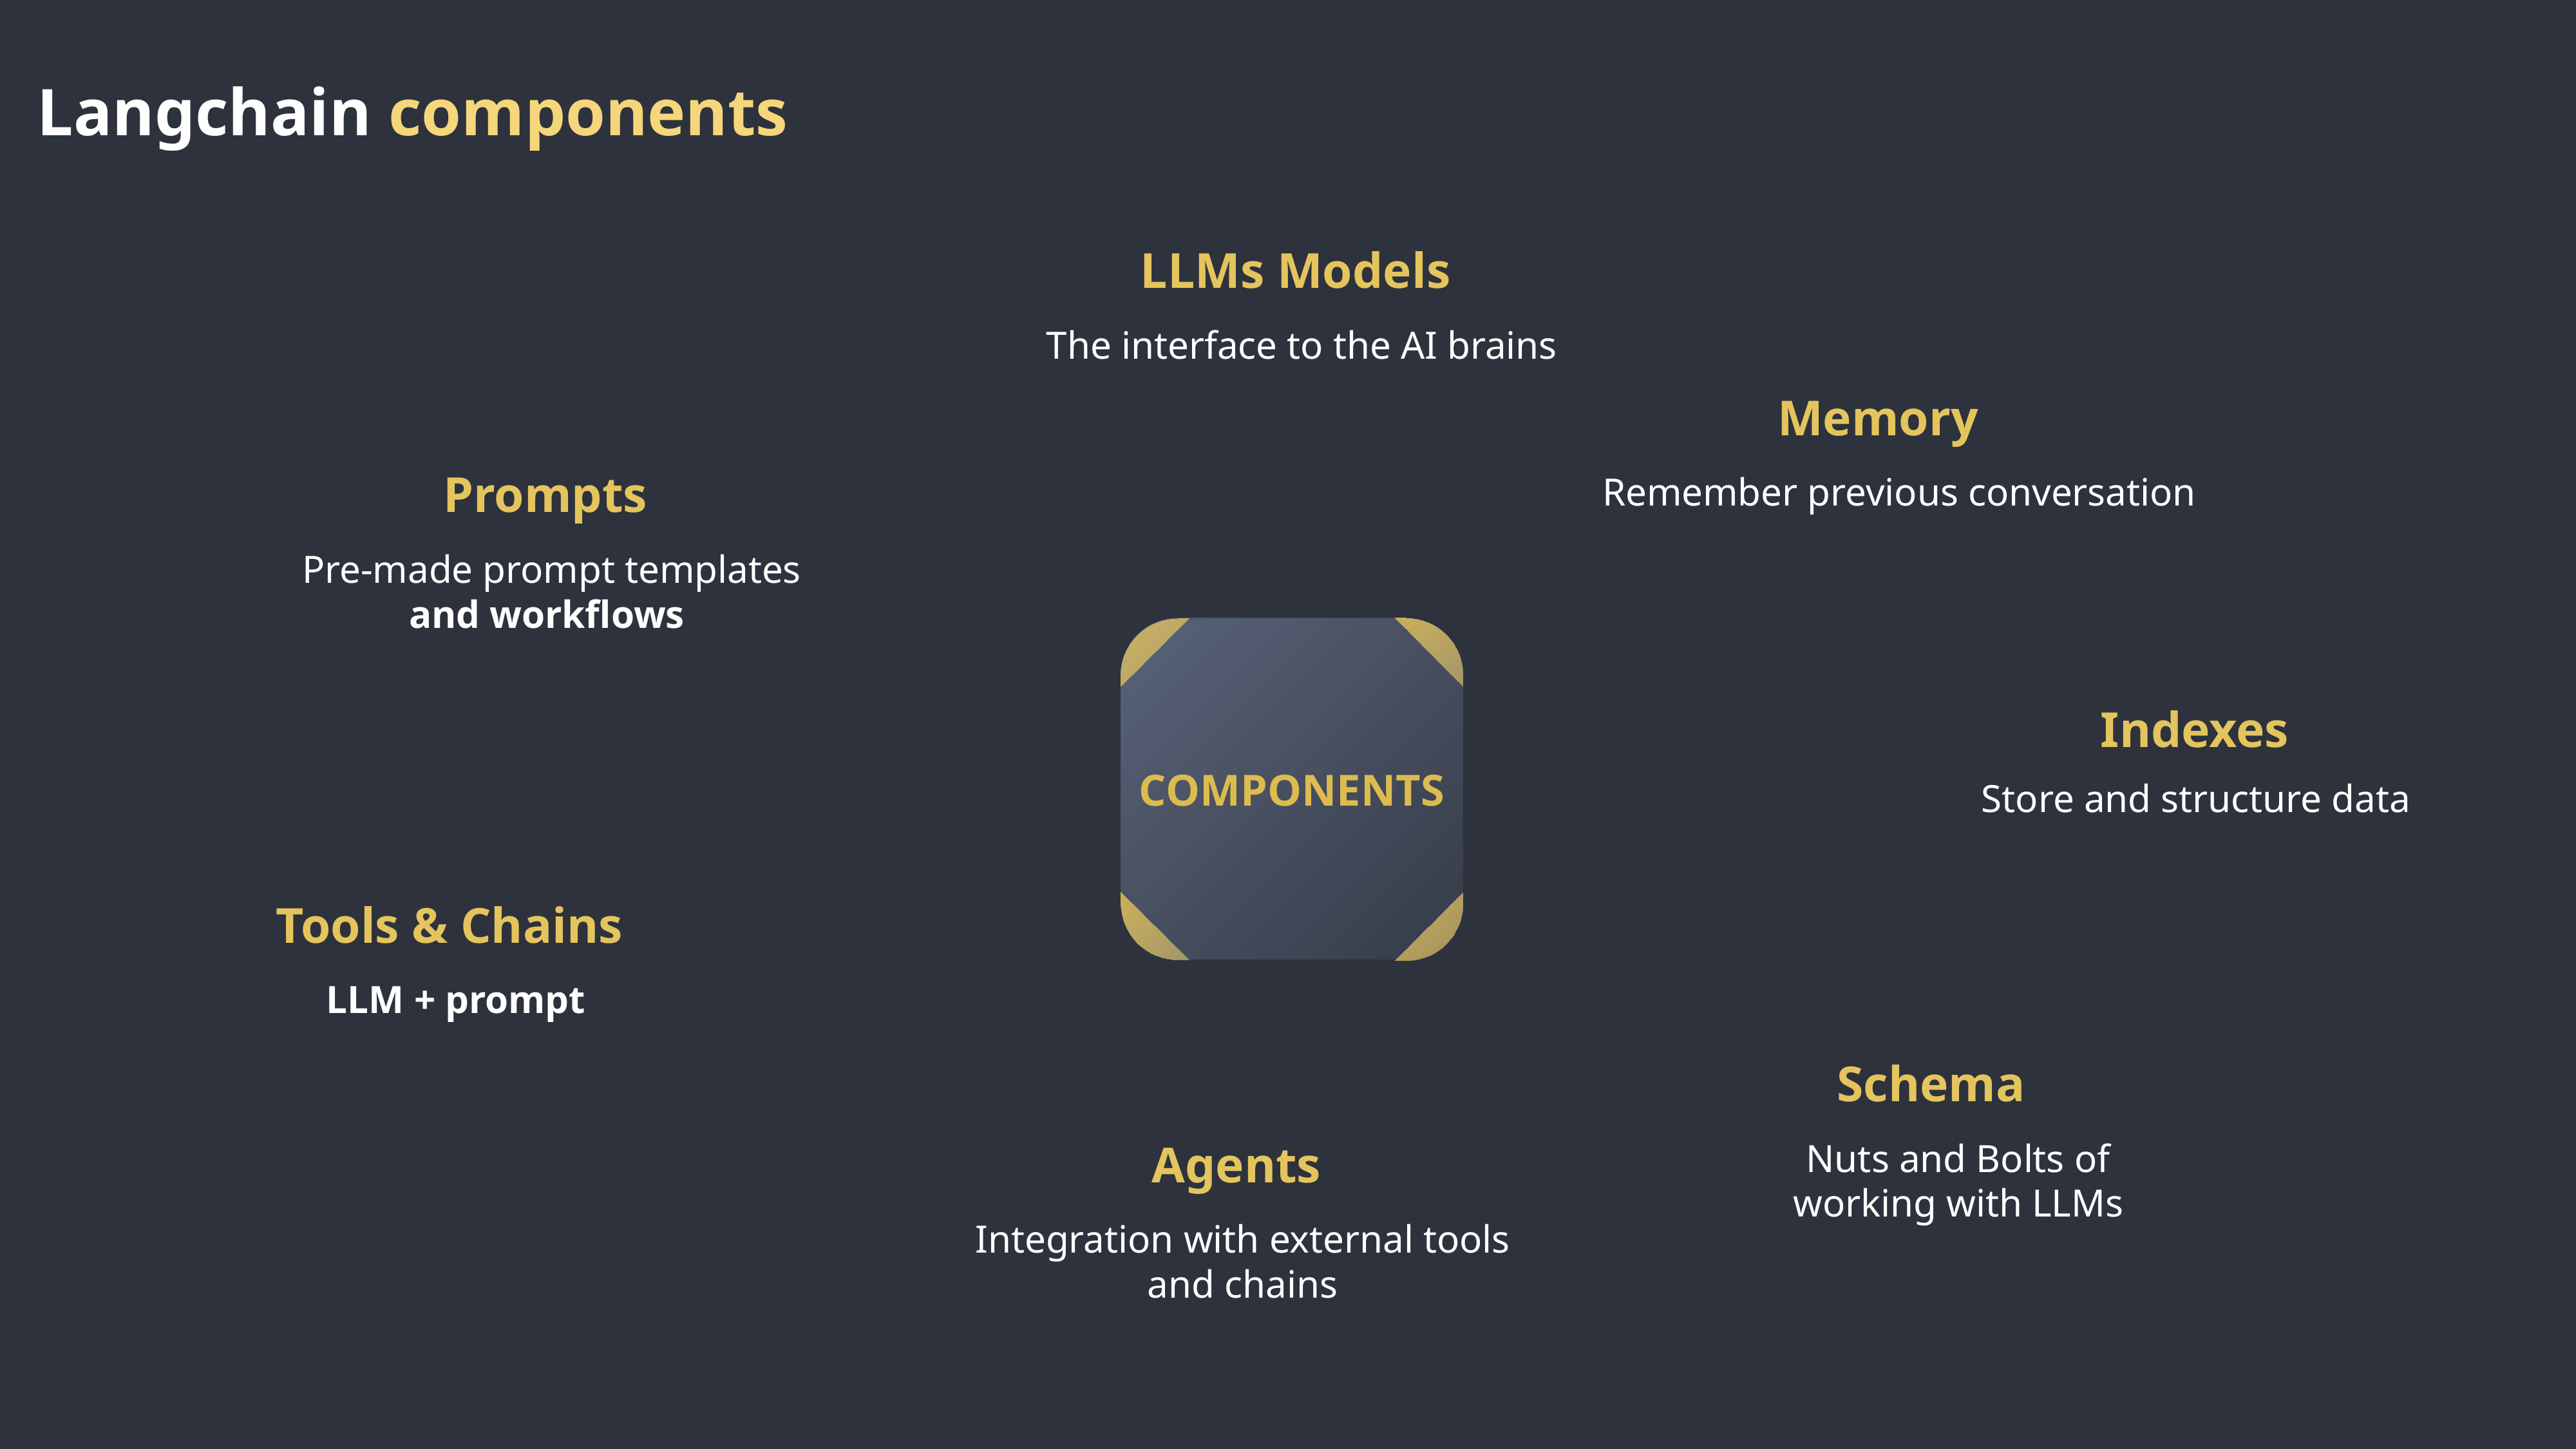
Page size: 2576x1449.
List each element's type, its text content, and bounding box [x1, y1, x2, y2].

text_box LLMs Models [1038, 256, 1553, 303]
text_box Remember previous conversation [1587, 464, 2211, 518]
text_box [1121, 618, 1463, 961]
text_box Langchain components [27, 62, 2099, 153]
text_box Prompts [288, 480, 803, 527]
text_box Nuts and Bolts of working with LLMs [1732, 1130, 2184, 1229]
text_box The interface to the AI brains [1004, 316, 1599, 372]
text_box Memory [1620, 402, 2136, 450]
text_box Agents [979, 1150, 1494, 1197]
text_box Store and structure data [1904, 770, 2498, 825]
text_box Schema [1680, 1068, 2195, 1116]
text_box Pre-made prompt templates and workflows [254, 540, 849, 641]
text_box LLM + prompt [158, 971, 753, 1026]
text_box Tools & Chains [192, 910, 707, 971]
text_box Integration with external tools and chains [945, 1210, 1540, 1311]
text_box Indexes [1937, 714, 2452, 762]
